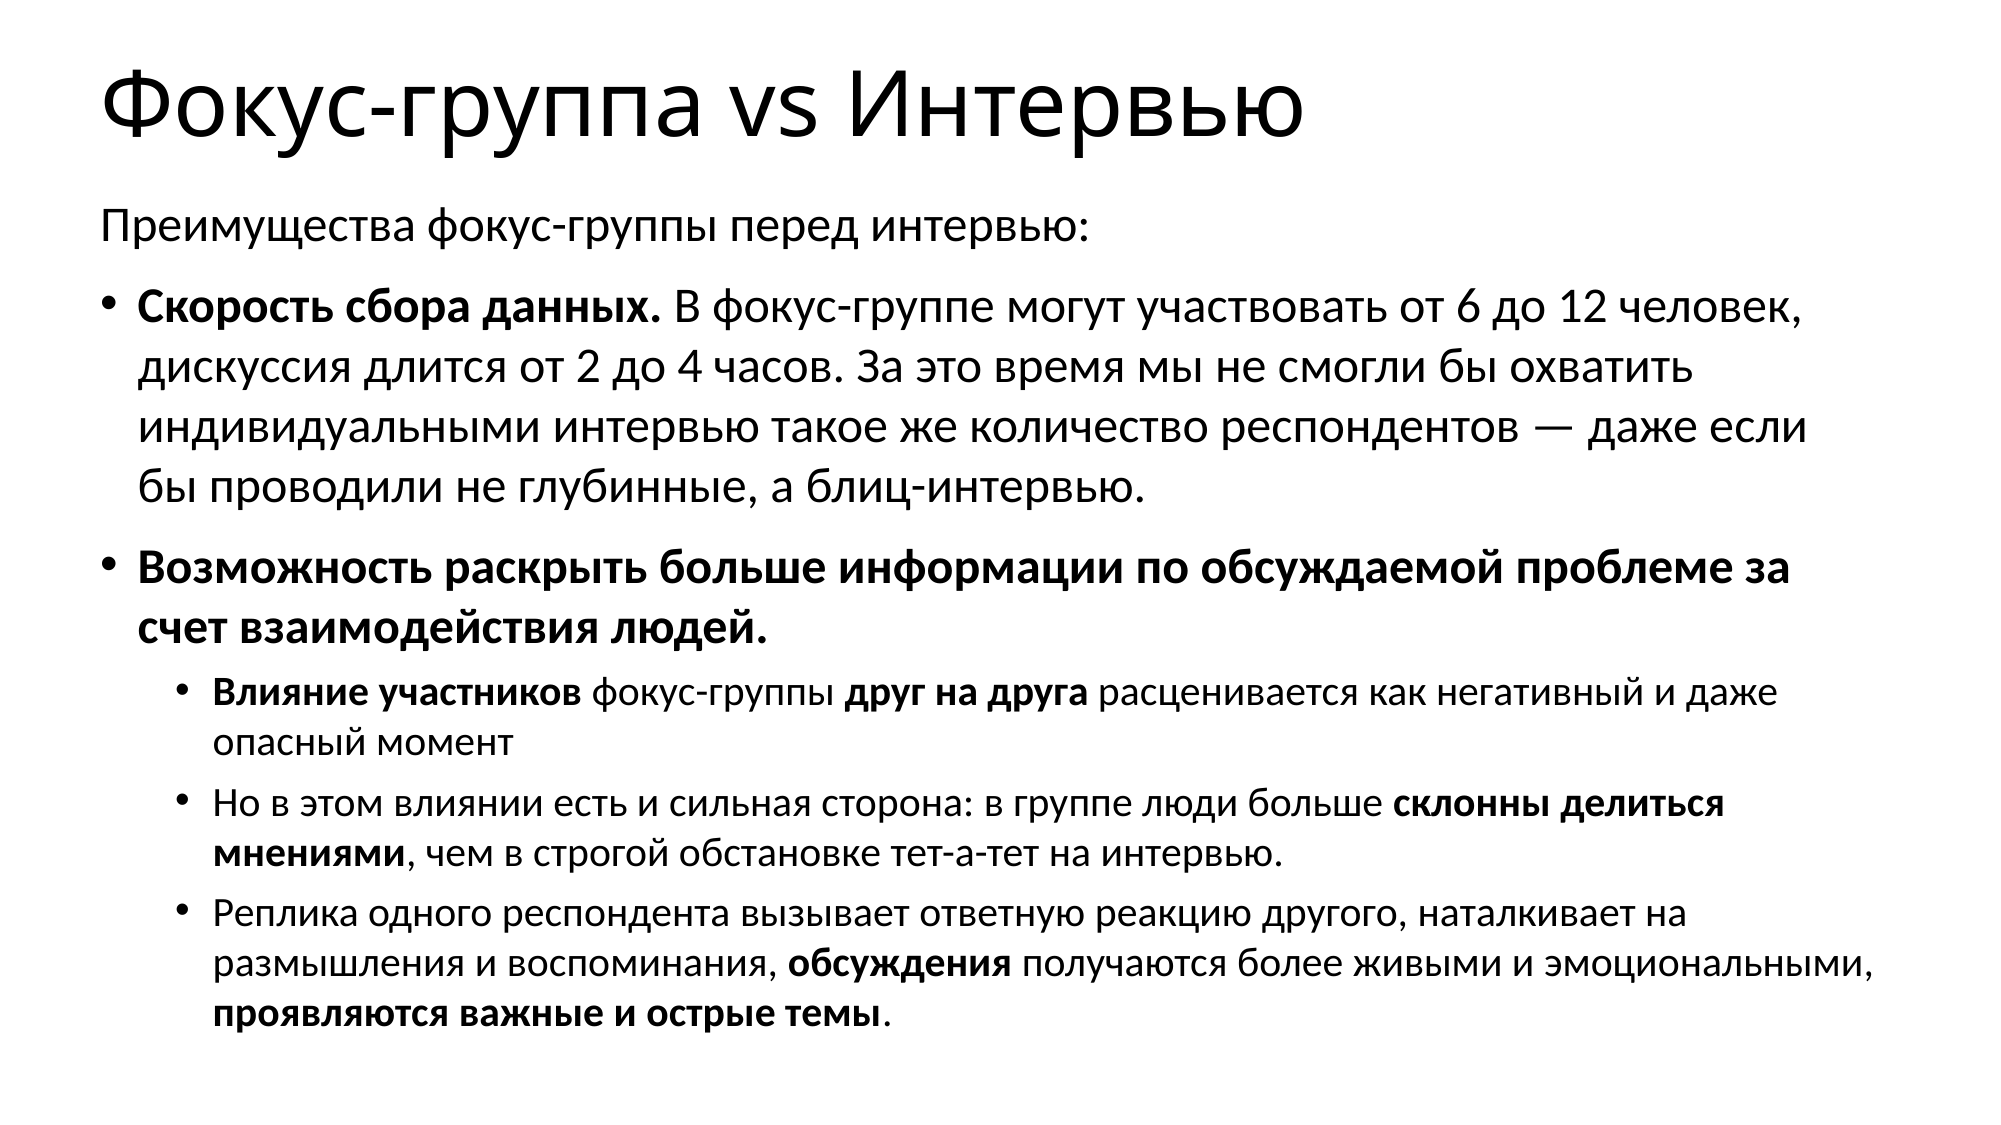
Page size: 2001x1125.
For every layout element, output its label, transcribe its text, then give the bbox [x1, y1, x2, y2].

list Преимущества фокус-группы перед интервью: Скорость сбора данных. В фокус-группе могут участвовать от 6 до 12 человек, дискуссия длится от 2 до 4 часов. За это время мы не смогли бы охватить индивидуальными интервью такое же количество респондентов — даже если бы проводили не глубинные, а блиц-интервью. Возможность раскрыть больше информации по обсуждаемой проблеме за счет взаимодействия людей. Влияние участников фокус-группы друг на друга расценивается как негативный и даже опасный момент Но в этом влиянии есть и сильная сторона: в группе люди больше склонны делиться мнениями, чем в строгой обстановке тет-а-тет на интервью. Реплика одного респондента вызывает ответную реакцию другого, наталкивает на размышления и воспоминания, обсуждения получаются более живыми и эмоциональными, проявляются важные и острые темы. [85, 184, 1892, 1081]
title Фокус-группа vs Интервью [85, 27, 1811, 184]
